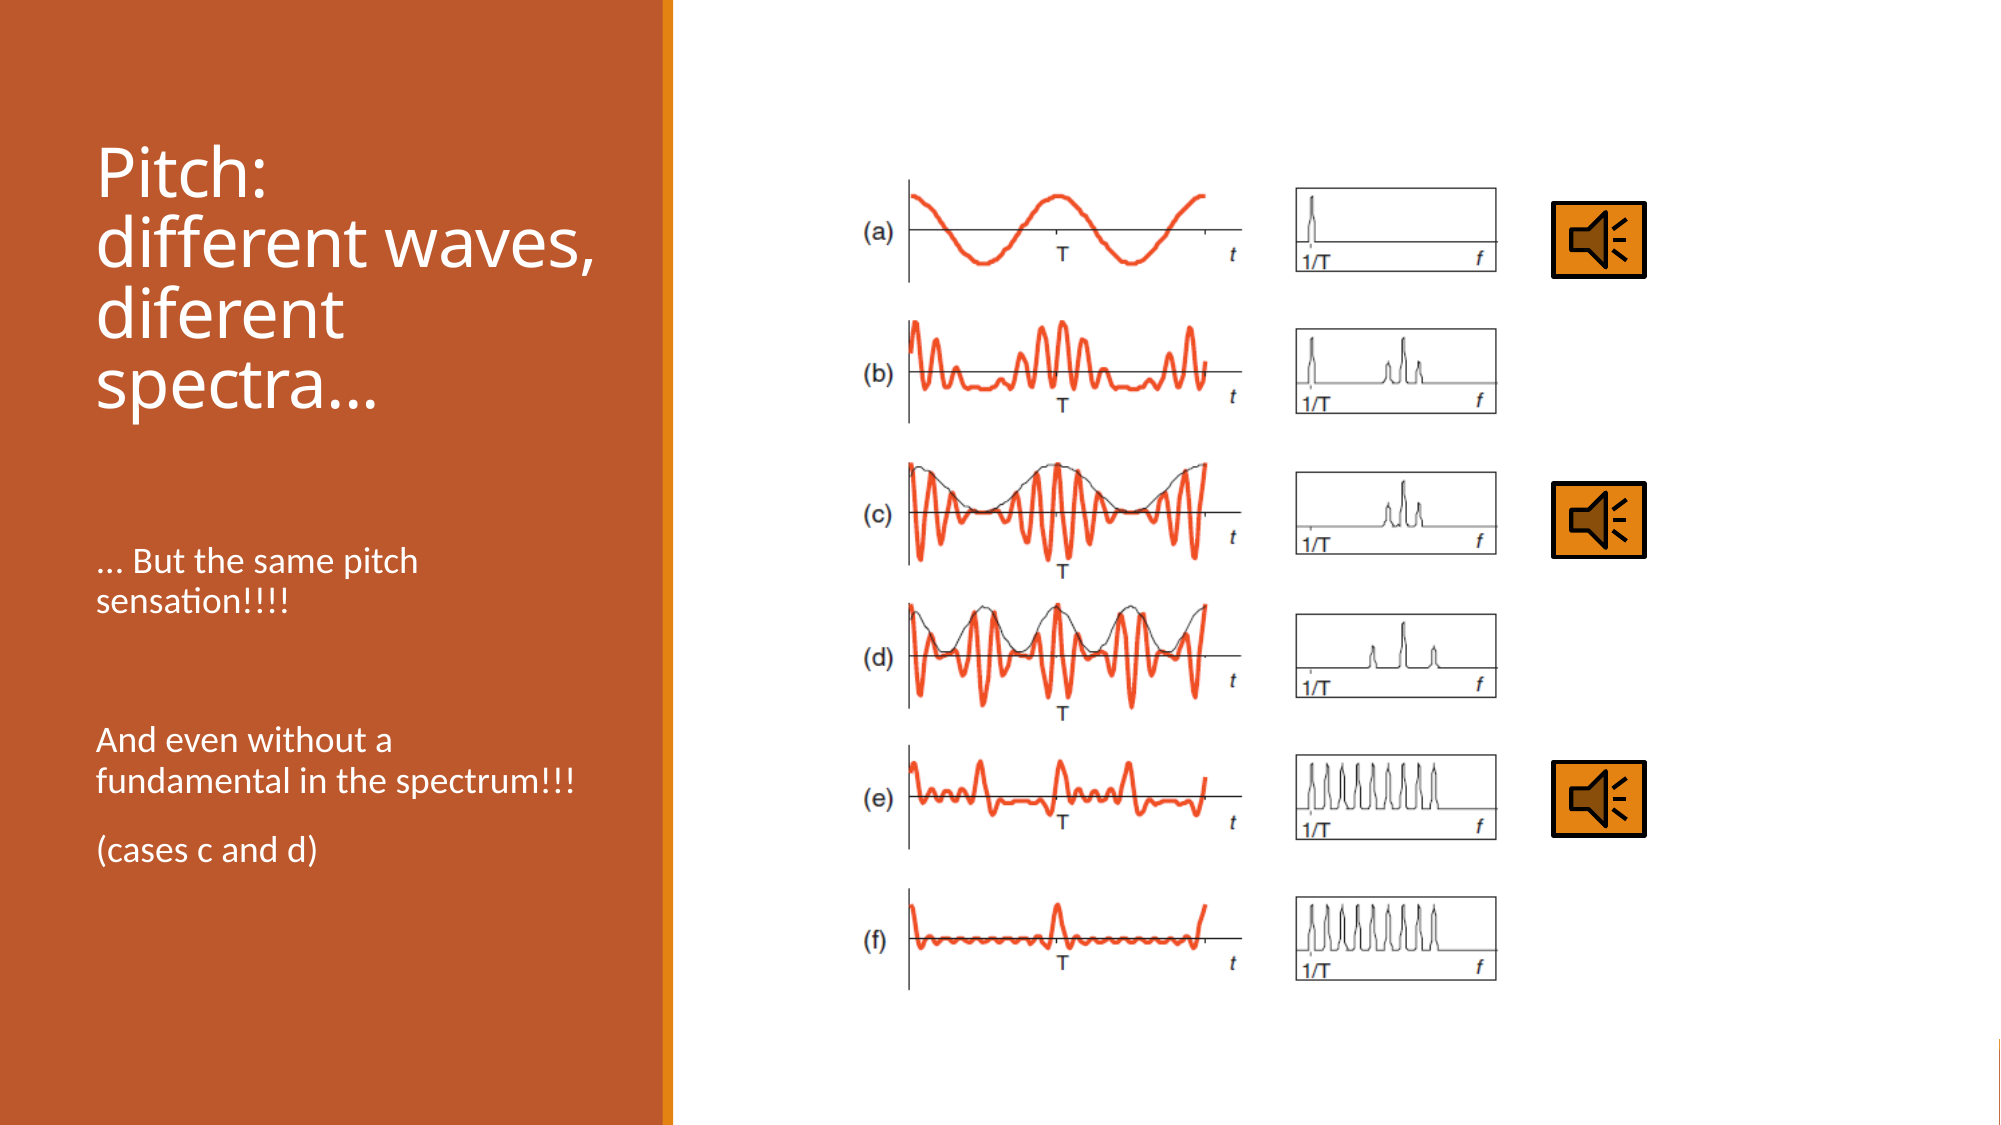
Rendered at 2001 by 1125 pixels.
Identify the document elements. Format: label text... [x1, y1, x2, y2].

text_box [661, 0, 674, 1125]
text_box [674, 0, 2000, 1125]
title Pitch: different waves, diferent spectra... [80, 84, 636, 430]
text_box [1561, 483, 1645, 558]
list ... But the same pitch sensation!!!! And even without a fundamental in the spectrum!!! (cases c and d) [80, 533, 587, 1065]
text_box [1561, 761, 1645, 836]
picture [850, 176, 1553, 1005]
text_box [1561, 202, 1645, 277]
text_box [0, 0, 661, 1125]
